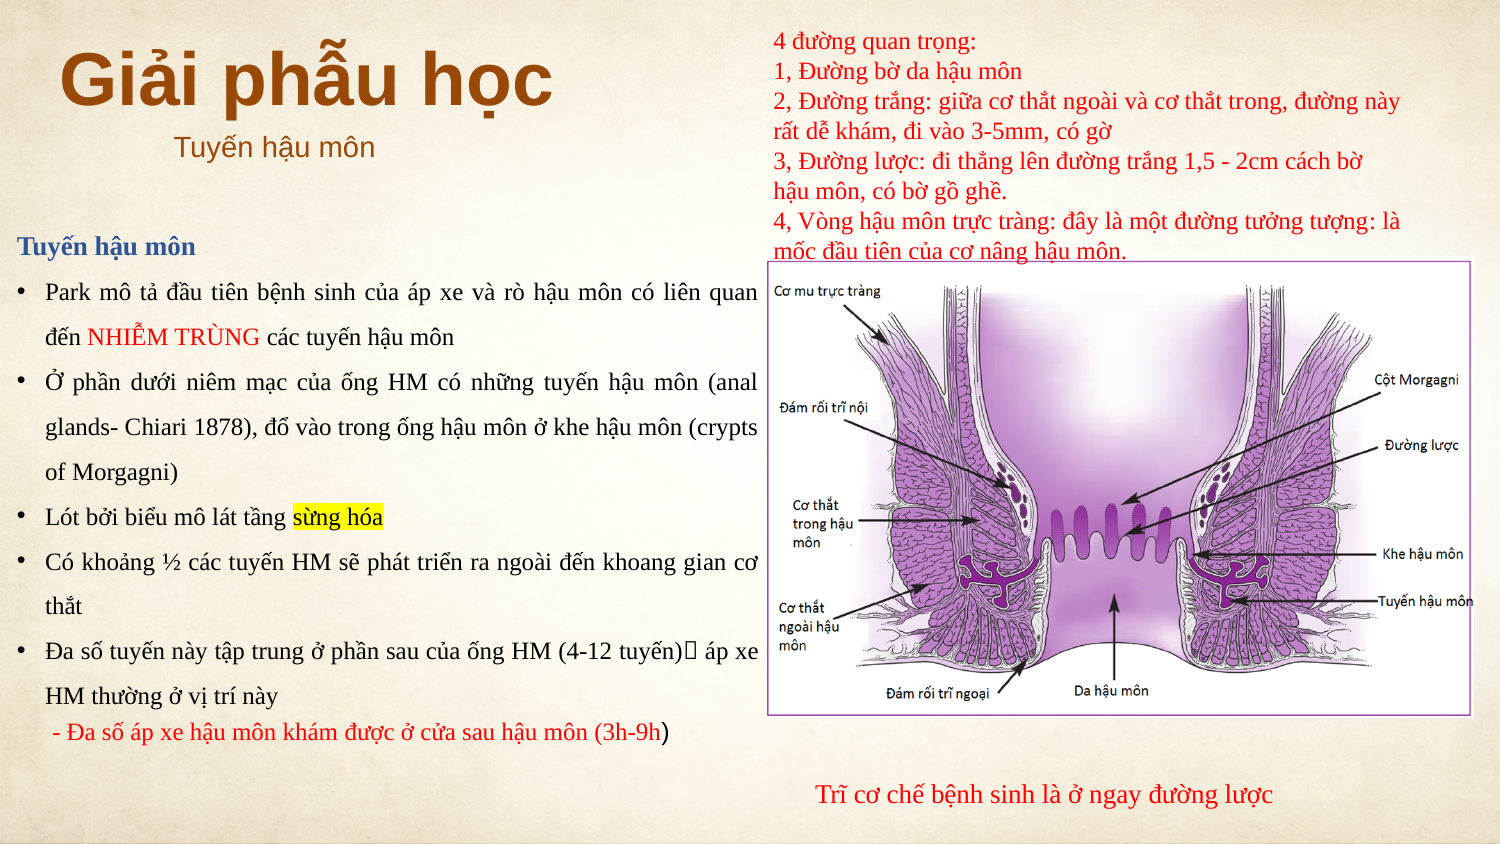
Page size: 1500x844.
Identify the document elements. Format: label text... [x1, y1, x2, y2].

text_box Trĩ cơ chế bệnh sinh là ở ngay đường lược [800, 768, 1289, 816]
list Tuyến hậu môn [0, 122, 758, 170]
picture [765, 256, 1474, 718]
list Giải phẫu học [0, 27, 758, 122]
text_box 4 đường quan trọng: 1, Đường bờ da hậu môn 2, Đường trắng: giữa cơ thắt ngoài và cơ thắt trong, đường này rất dễ khám, đi vào 3-5mm, có gờ 3, Đường lược: đi thẳng lên đường trắng 1,5 - 2cm cách bờ hậu môn, có bờ gồ ghề. 4, Vòng hậu môn trực tràng: đây là một đường tưởng tượng: là mốc đầu tiên của cơ nâng hậu môn. [758, 17, 1420, 272]
text_box - Đa số áp xe hậu môn khám được ở cửa sau hậu môn (3h-9h) [37, 708, 685, 753]
text_box Tuyến hậu môn Park mô tả đầu tiên bệnh sinh của áp xe và rò hậu môn có liên quan đến NHIỄM TRÙNG các tuyến hậu môn Ở phần dưới niêm mạc của ống HM có những tuyến hậu môn (anal glands- Chiari 1878), đổ vào trong ống hậu môn ở khe hậu môn (crypts of Morgagni) Lót bởi biểu mô lát tầng sừng hóa Có khoảng ½ các tuyến HM sẽ phát triển ra ngoài đến khoang gian cơ thắt Đa số tuyến này tập trung ở phần sau của ống HM (4-12 tuyến) áp xe HM thường ở vị trí này [2, 204, 774, 762]
